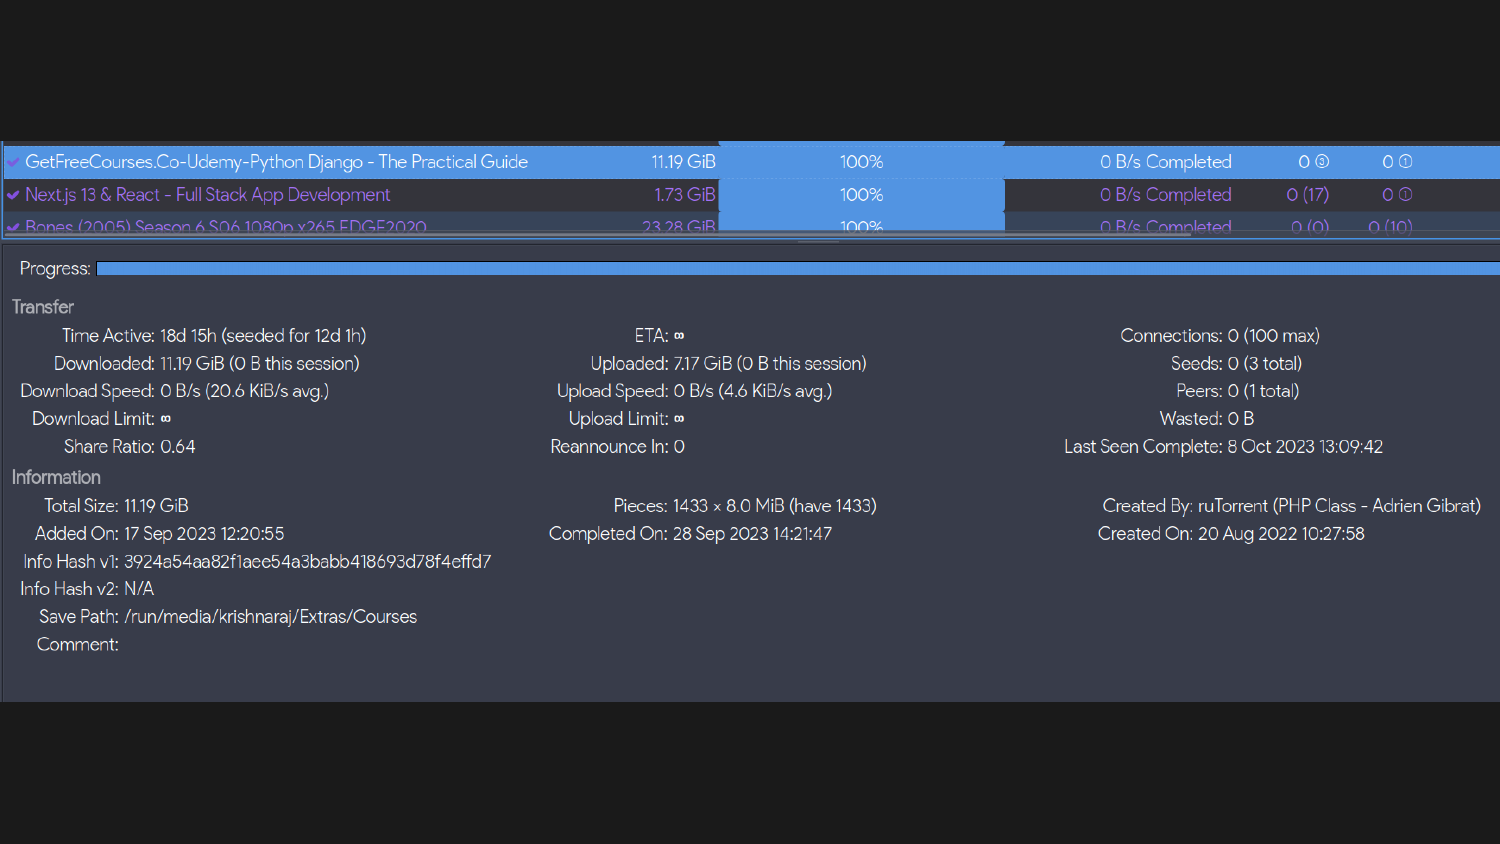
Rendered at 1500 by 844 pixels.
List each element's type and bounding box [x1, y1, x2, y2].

picture [0, 141, 1500, 703]
